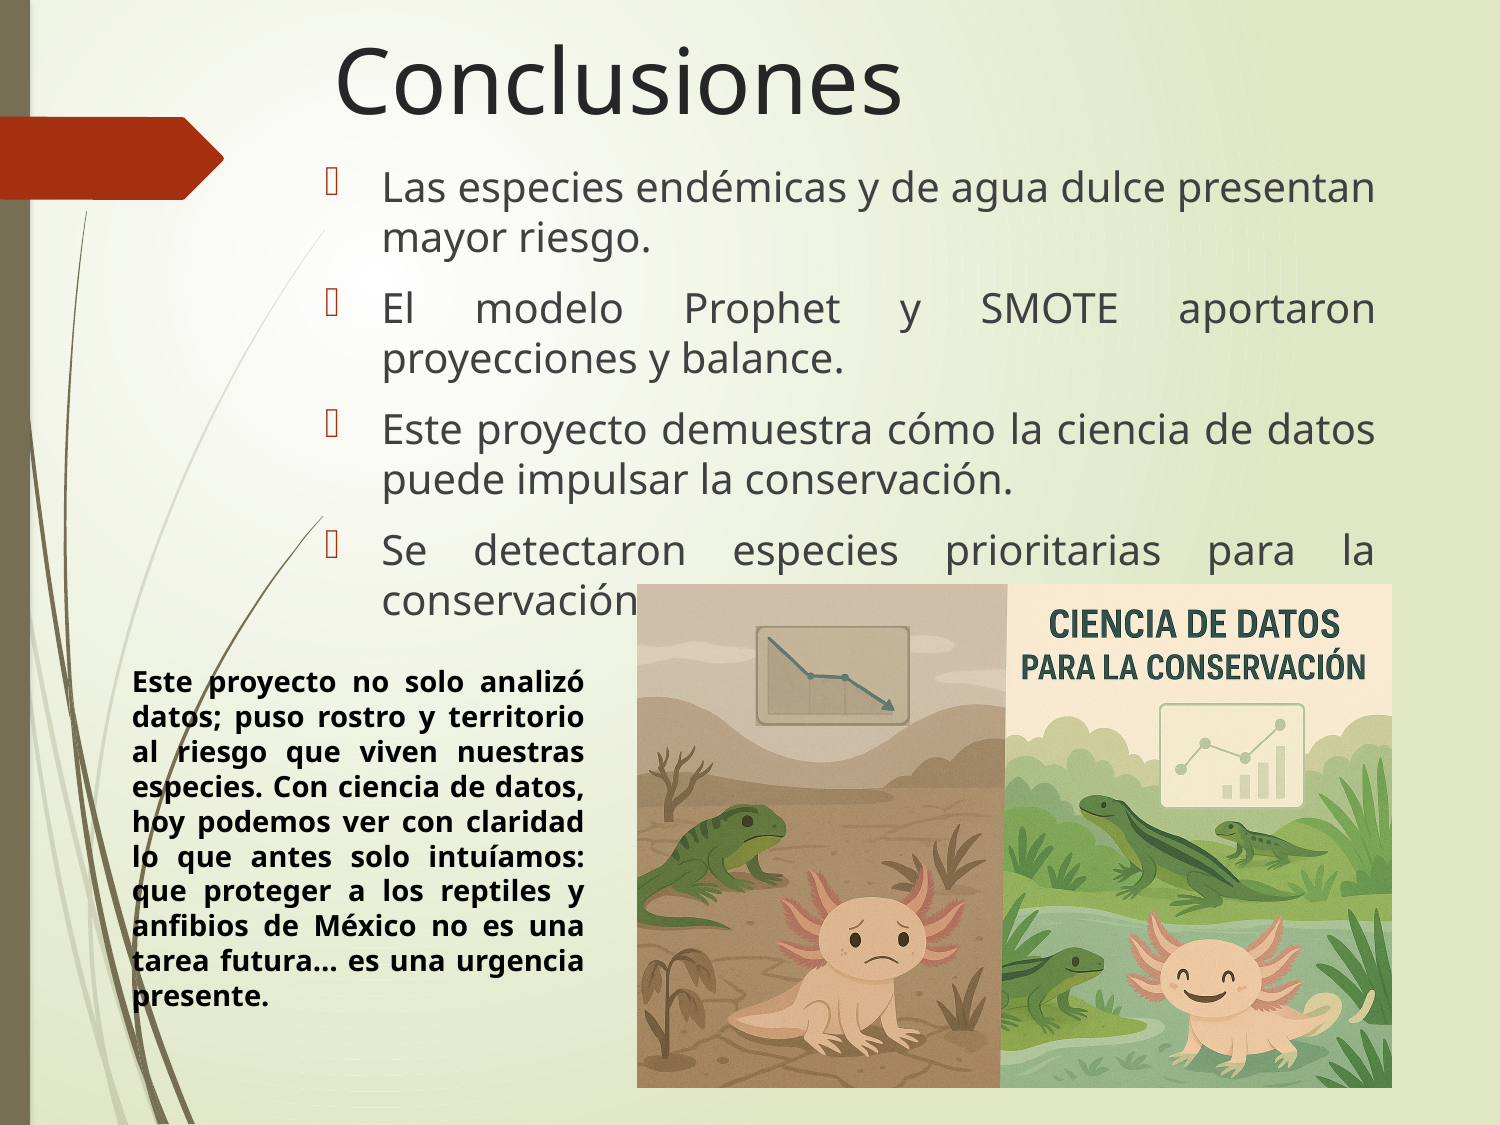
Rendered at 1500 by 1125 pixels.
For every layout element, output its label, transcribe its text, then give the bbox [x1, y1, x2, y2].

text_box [636, 584, 1392, 1088]
list Las especies endémicas y de agua dulce presentan mayor riesgo. El modelo Prophet y SMOTE aportaron proyecciones y balance. Este proyecto demuestra cómo la ciencia de datos puede impulsar la conservación. Se detectaron especies prioritarias para la conservación. [309, 87, 1392, 708]
title Conclusiones [318, 15, 1400, 226]
text_box Este proyecto no solo analizó datos; puso rostro y territorio al riesgo que viven nuestras especies. Con ciencia de datos, hoy podemos ver con claridad lo que antes solo intuíamos: que proteger a los reptiles y anfibios de México no es una tarea futura… es una urgencia presente. [117, 655, 600, 1020]
